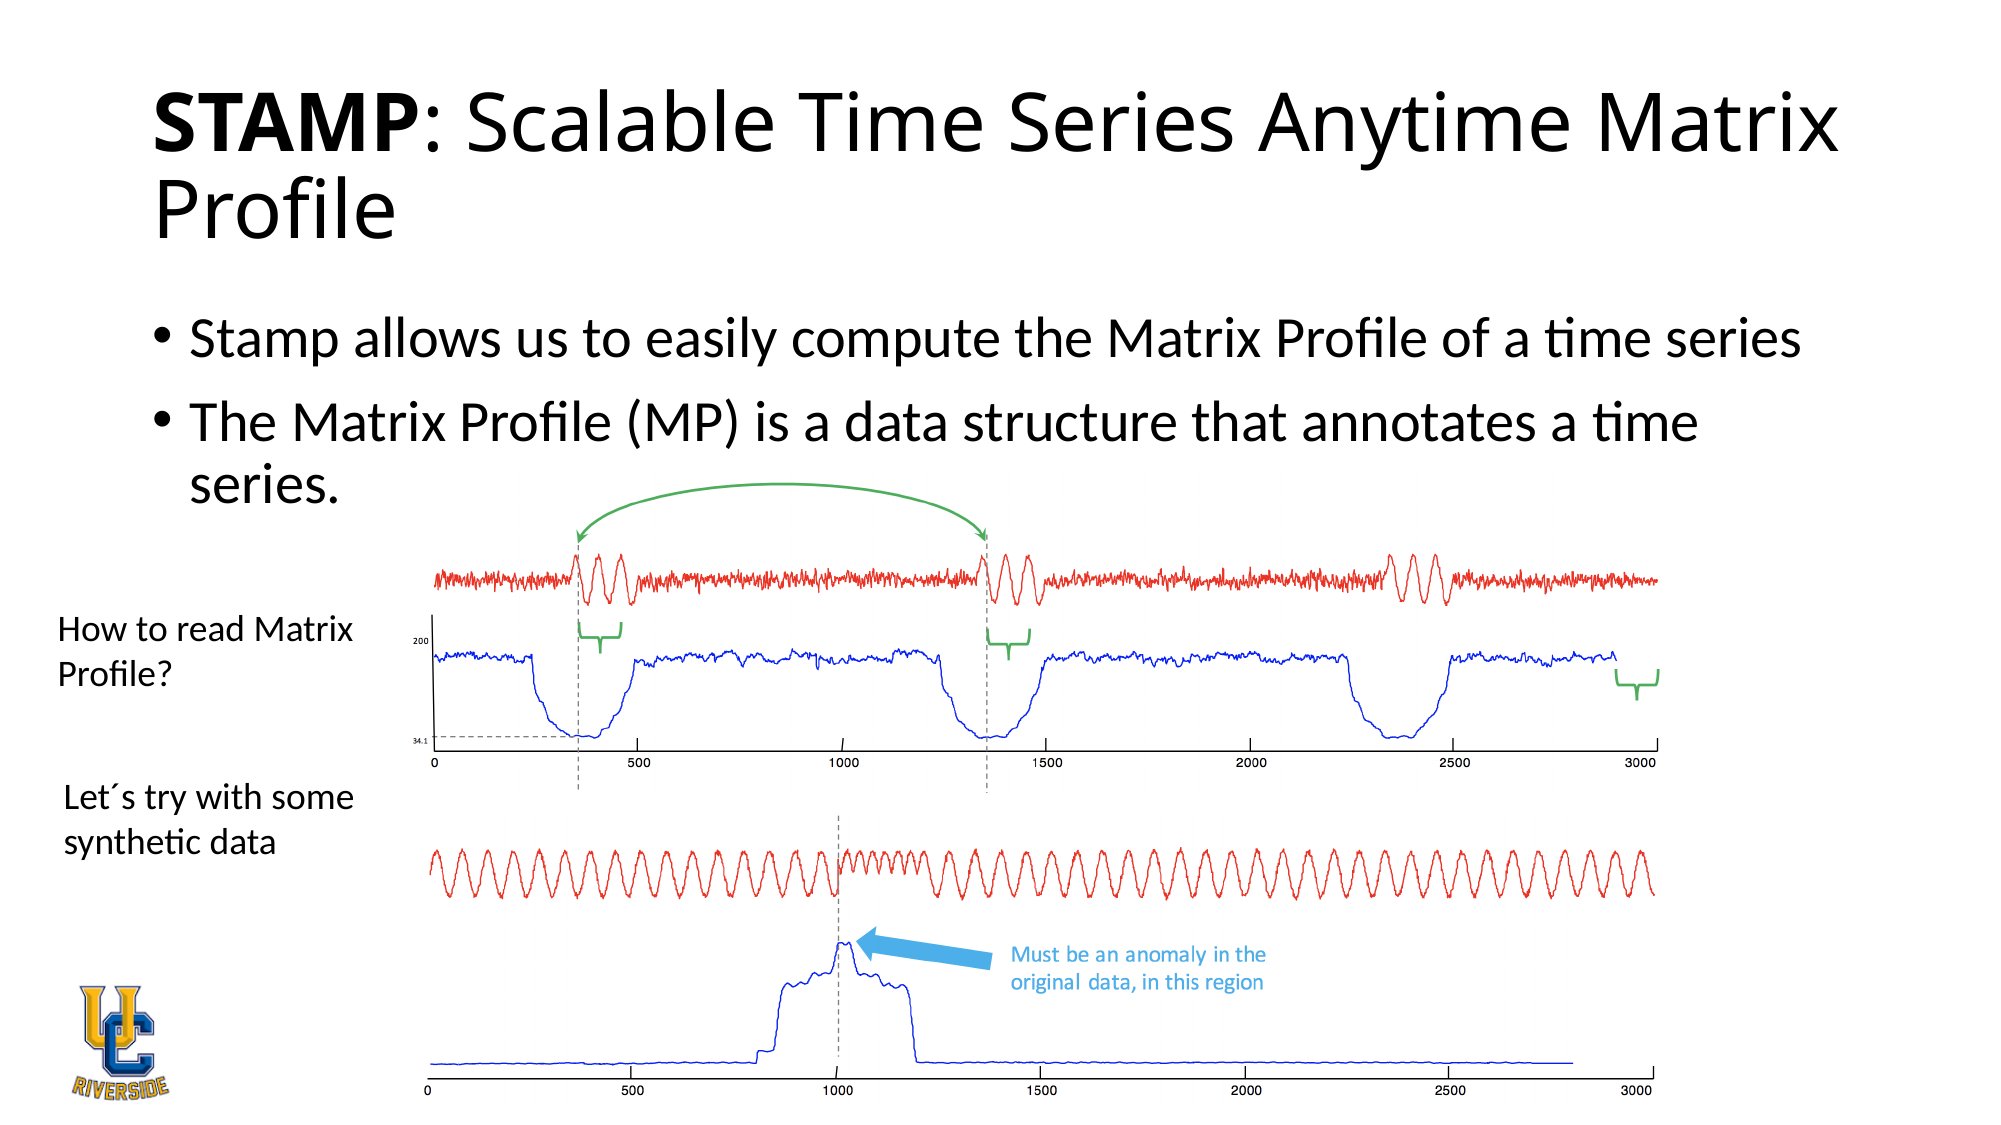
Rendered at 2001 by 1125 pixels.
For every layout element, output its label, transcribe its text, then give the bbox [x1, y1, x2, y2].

list Stamp allows us to easily compute the Matrix Profile of a time series The Matrix Profile (MP) is a data structure that annotates a time series. [137, 299, 1863, 1014]
text_box How to read Matrix Profile? [42, 596, 377, 701]
picture [410, 815, 1662, 1109]
title STAMP: Scalable Time Series Anytime Matrix Profile [137, 59, 1863, 278]
picture [37, 980, 204, 1106]
picture [410, 470, 1662, 793]
text_box Let´s try with some synthetic data [48, 764, 382, 869]
